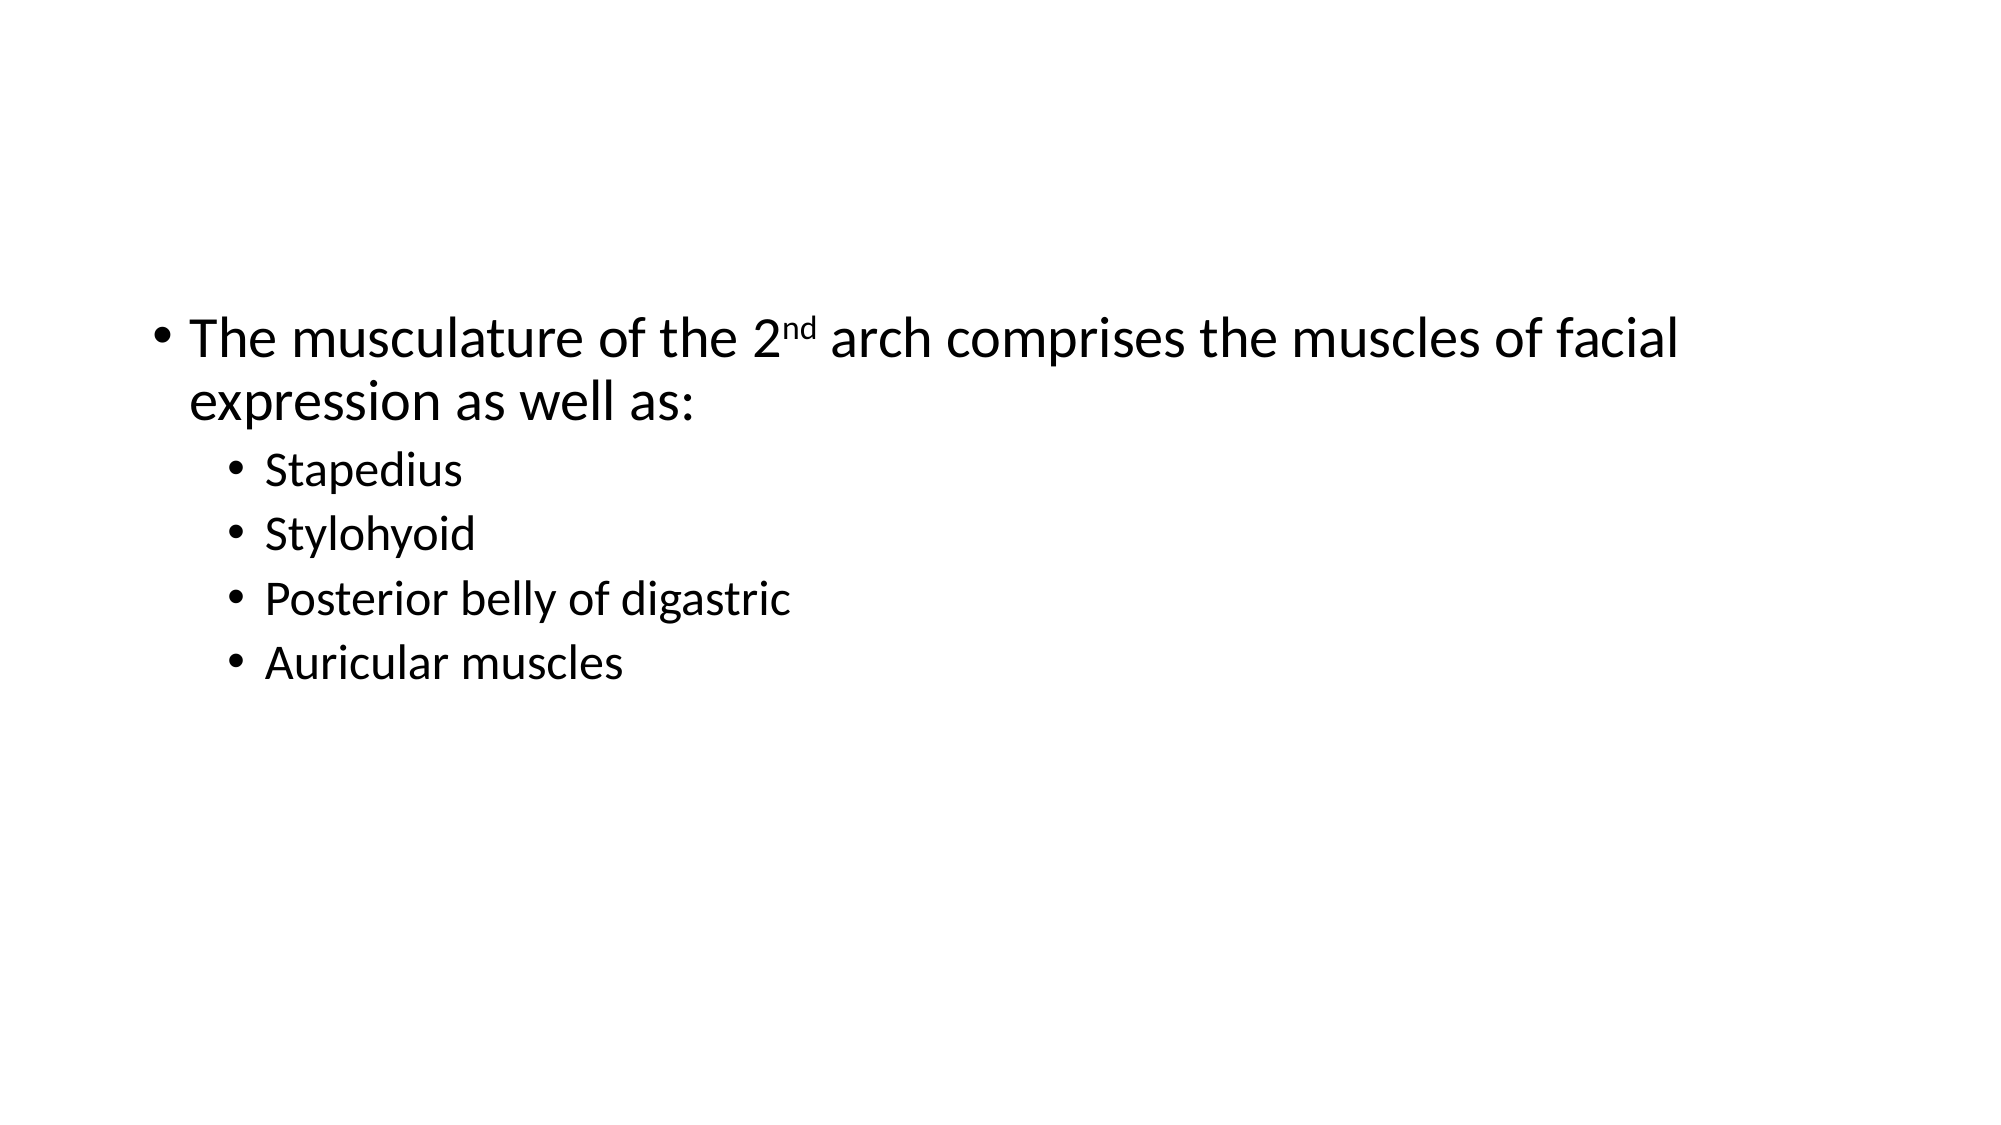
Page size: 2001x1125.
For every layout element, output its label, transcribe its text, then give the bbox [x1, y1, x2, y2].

list The musculature of the 2nd arch comprises the muscles of facial expression as well as: Stapedius Stylohyoid Posterior belly of digastric Auricular muscles [137, 299, 1863, 1014]
